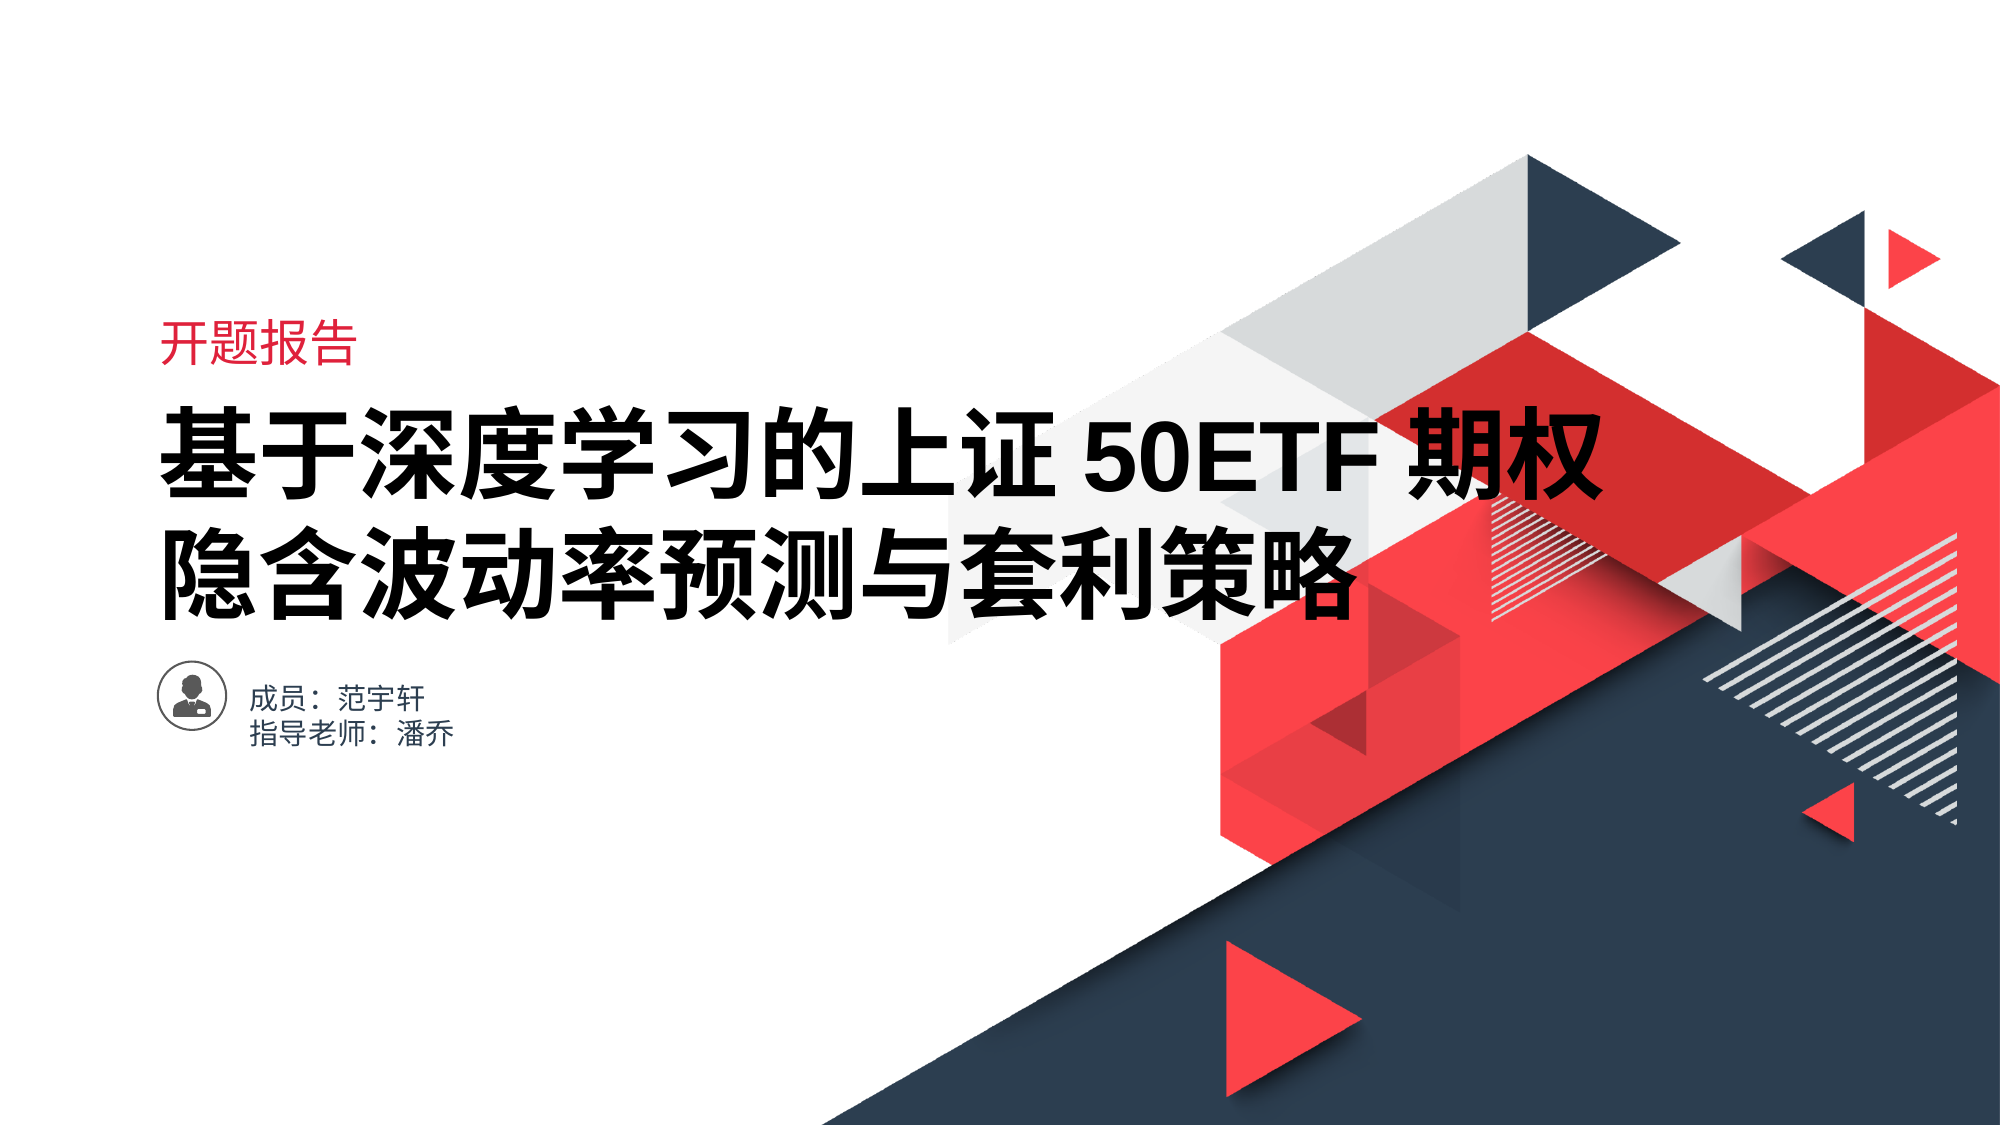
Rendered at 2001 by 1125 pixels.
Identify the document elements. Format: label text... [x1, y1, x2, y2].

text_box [157, 661, 227, 730]
text_box 成员：范宇轩 指导老师：潘乔 [235, 672, 1039, 758]
picture [725, 154, 2000, 1125]
text_box 基于深度学习的上证50ETF期权隐含波动率预测与套利策略 [143, 384, 1641, 639]
text_box 开题报告 [144, 303, 375, 379]
